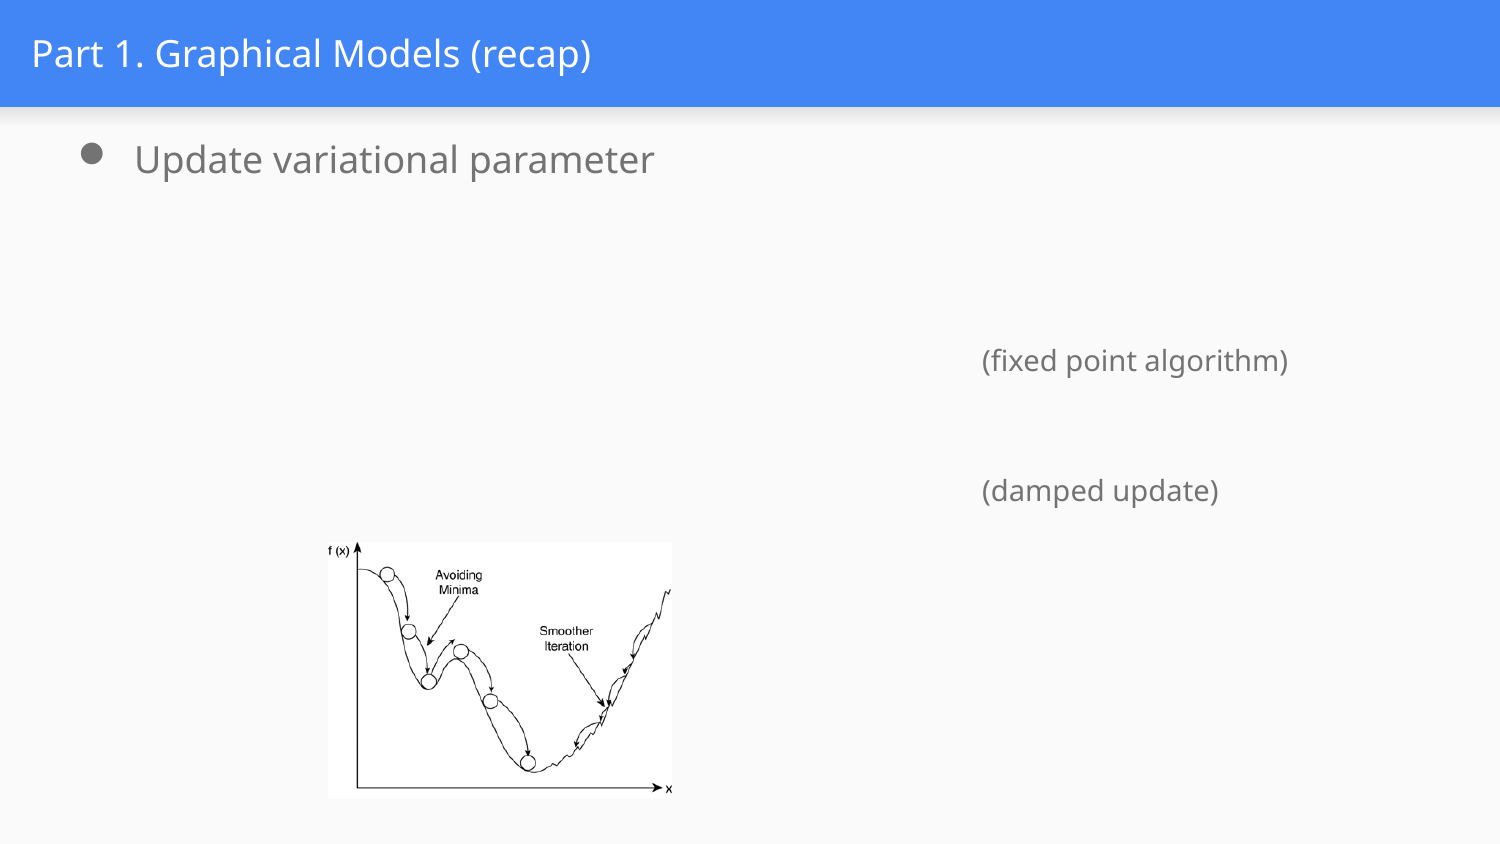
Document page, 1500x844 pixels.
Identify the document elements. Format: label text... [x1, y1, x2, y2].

title Part 1. Graphical Models (recap) [16, 2, 1464, 102]
picture [328, 542, 672, 799]
